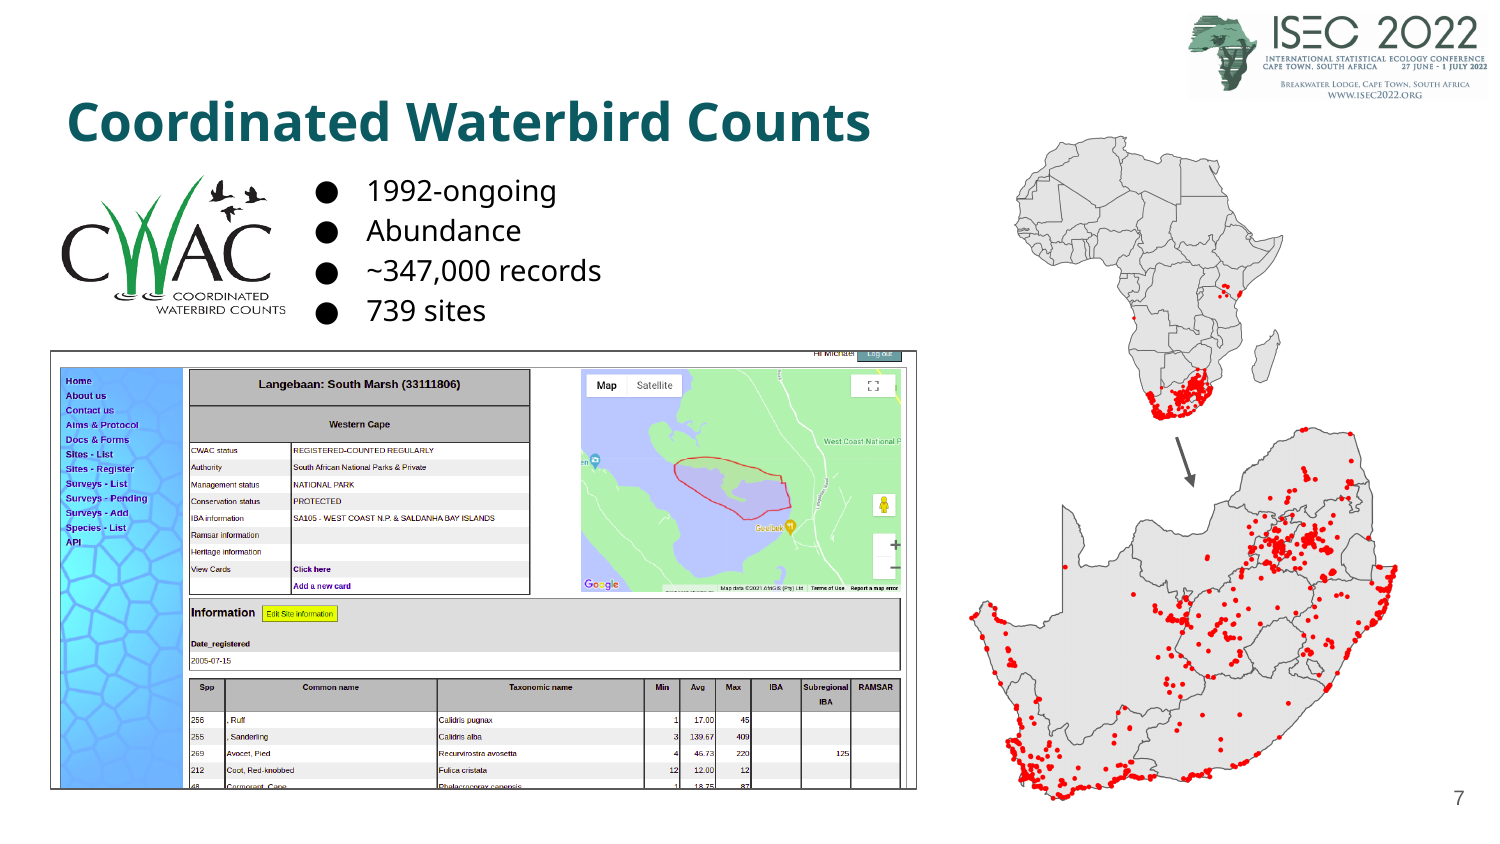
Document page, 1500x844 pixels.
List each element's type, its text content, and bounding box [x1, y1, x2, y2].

picture [50, 351, 916, 789]
text_box 1992-ongoing Abundance ~347,000 records 739 sites [276, 151, 645, 343]
picture [1187, 12, 1488, 100]
title Coordinated Waterbird Counts [51, 72, 1449, 167]
picture [918, 122, 1450, 819]
slide_number 7 [1389, 764, 1480, 830]
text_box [1176, 436, 1194, 488]
picture [50, 165, 295, 324]
